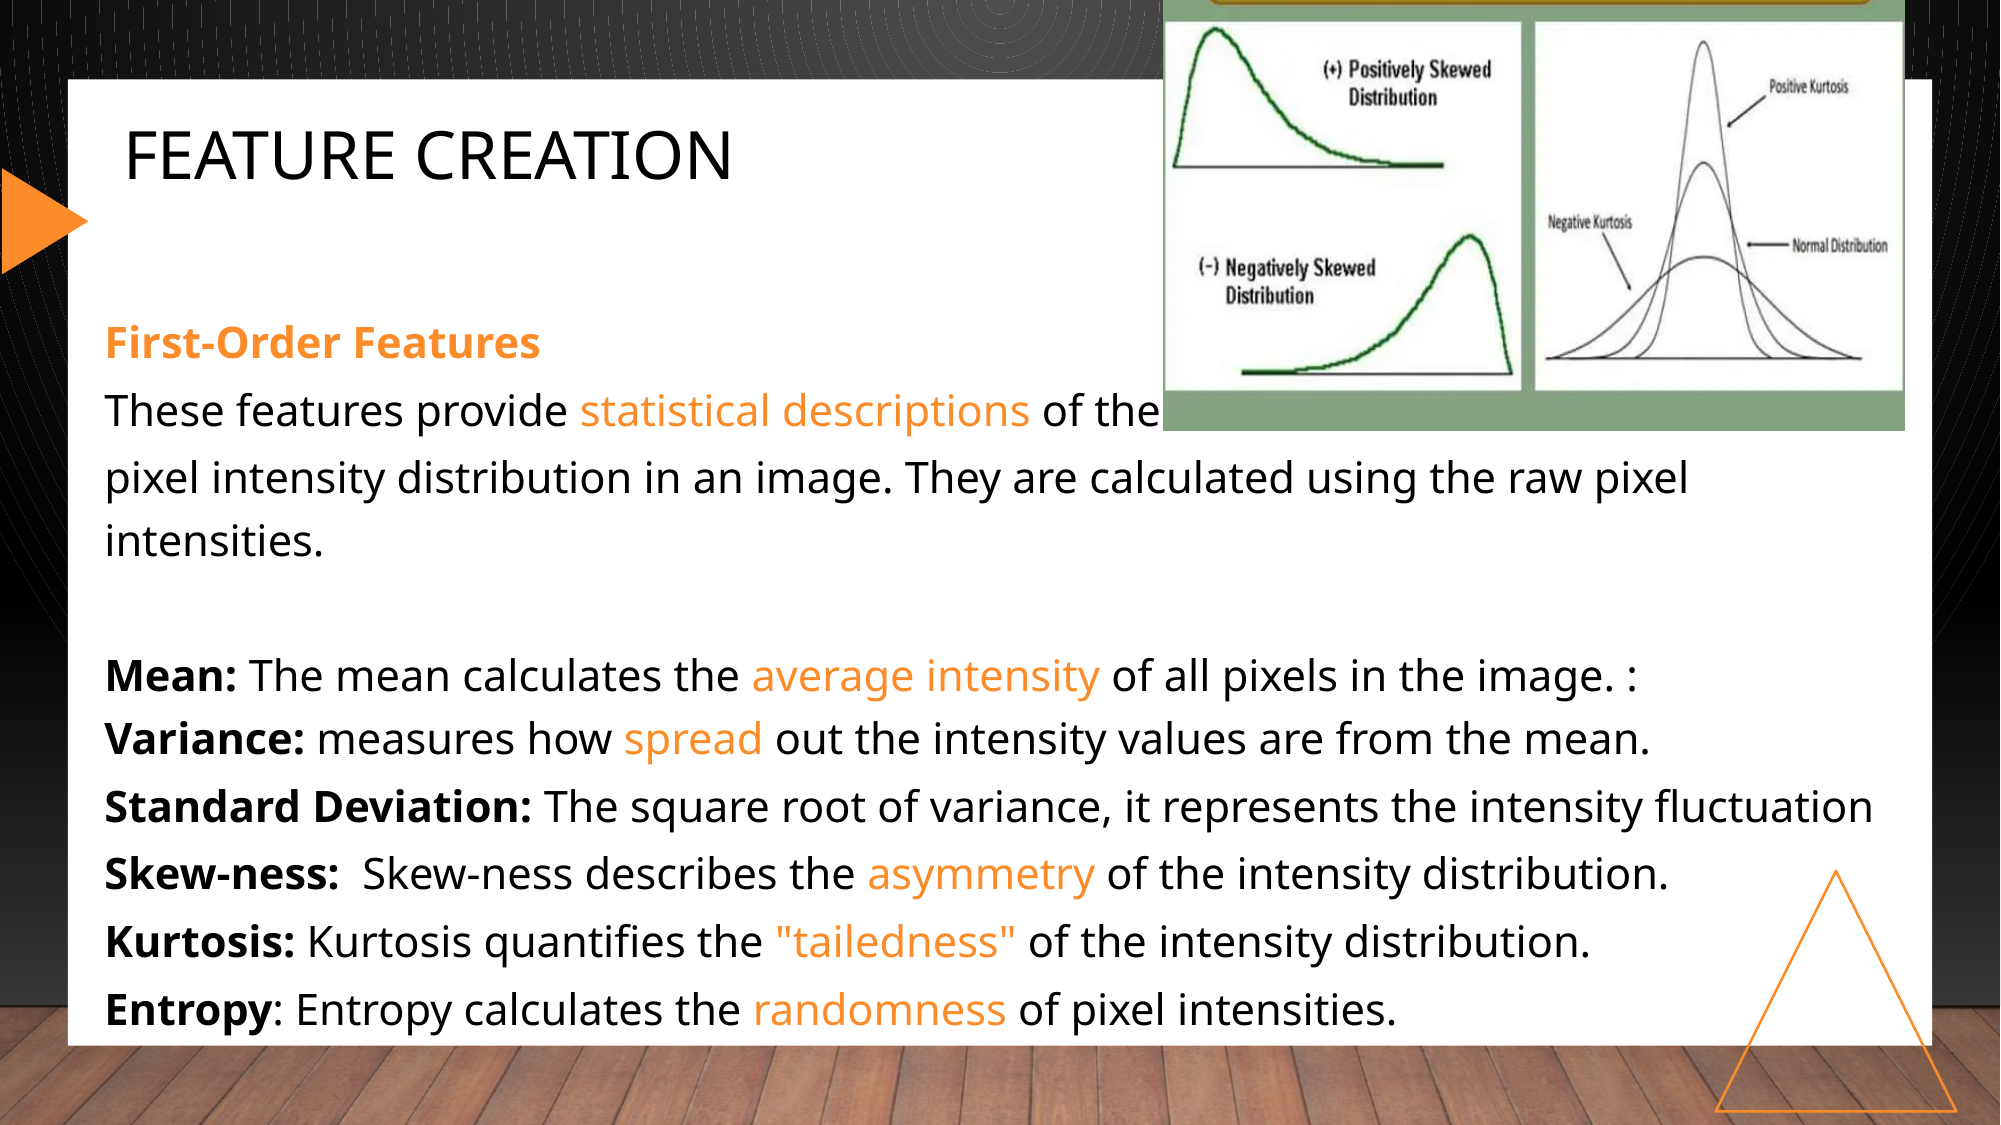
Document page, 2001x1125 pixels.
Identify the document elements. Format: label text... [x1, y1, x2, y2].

picture [1162, 0, 1905, 431]
list First-Order Features These features provide statistical descriptions of the pixel intensity distribution in an image. They are calculated using the raw pixel intensities. Mean: The mean calculates the average intensity of all pixels in the image. : Variance: measures how spread out the intensity values are from the mean. Standard Deviation: The square root of variance, it represents the intensity fluctuation Skew-ness: Skew-ness describes the asymmetry of the intensity distribution. Kurtosis: Kurtosis quantifies the "tailedness" of the intensity distribution. Entropy: Entropy calculates the randomness of pixel intensities. [89, 297, 1893, 1077]
picture [0, 1005, 2000, 1125]
picture [1719, 1046, 1953, 1110]
title Feature Creation [108, 83, 1162, 233]
